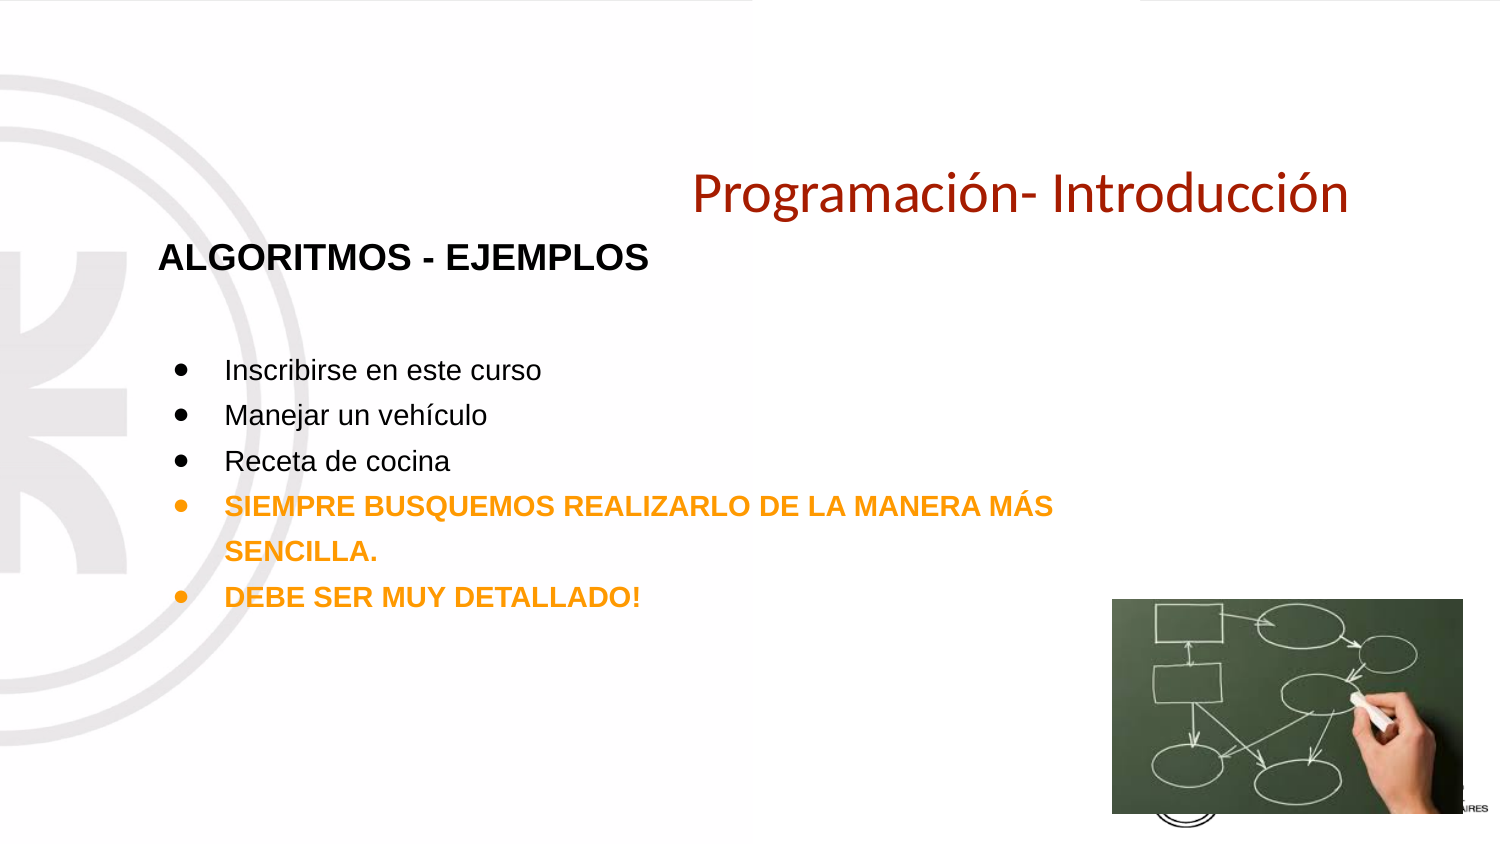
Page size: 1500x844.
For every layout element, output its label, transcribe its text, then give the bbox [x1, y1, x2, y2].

title Programación- Introducción [134, 138, 1366, 235]
list ALGORITMOS - EJEMPLOS Inscribirse en este curso Manejar un vehículo Receta de cocina SIEMPRE BUSQUEMOS REALIZARLO DE LA MANERA MÁS SENCILLA. DEBE SER MUY DETALLADO! [134, 235, 1366, 750]
picture [0, 0, 1500, 844]
